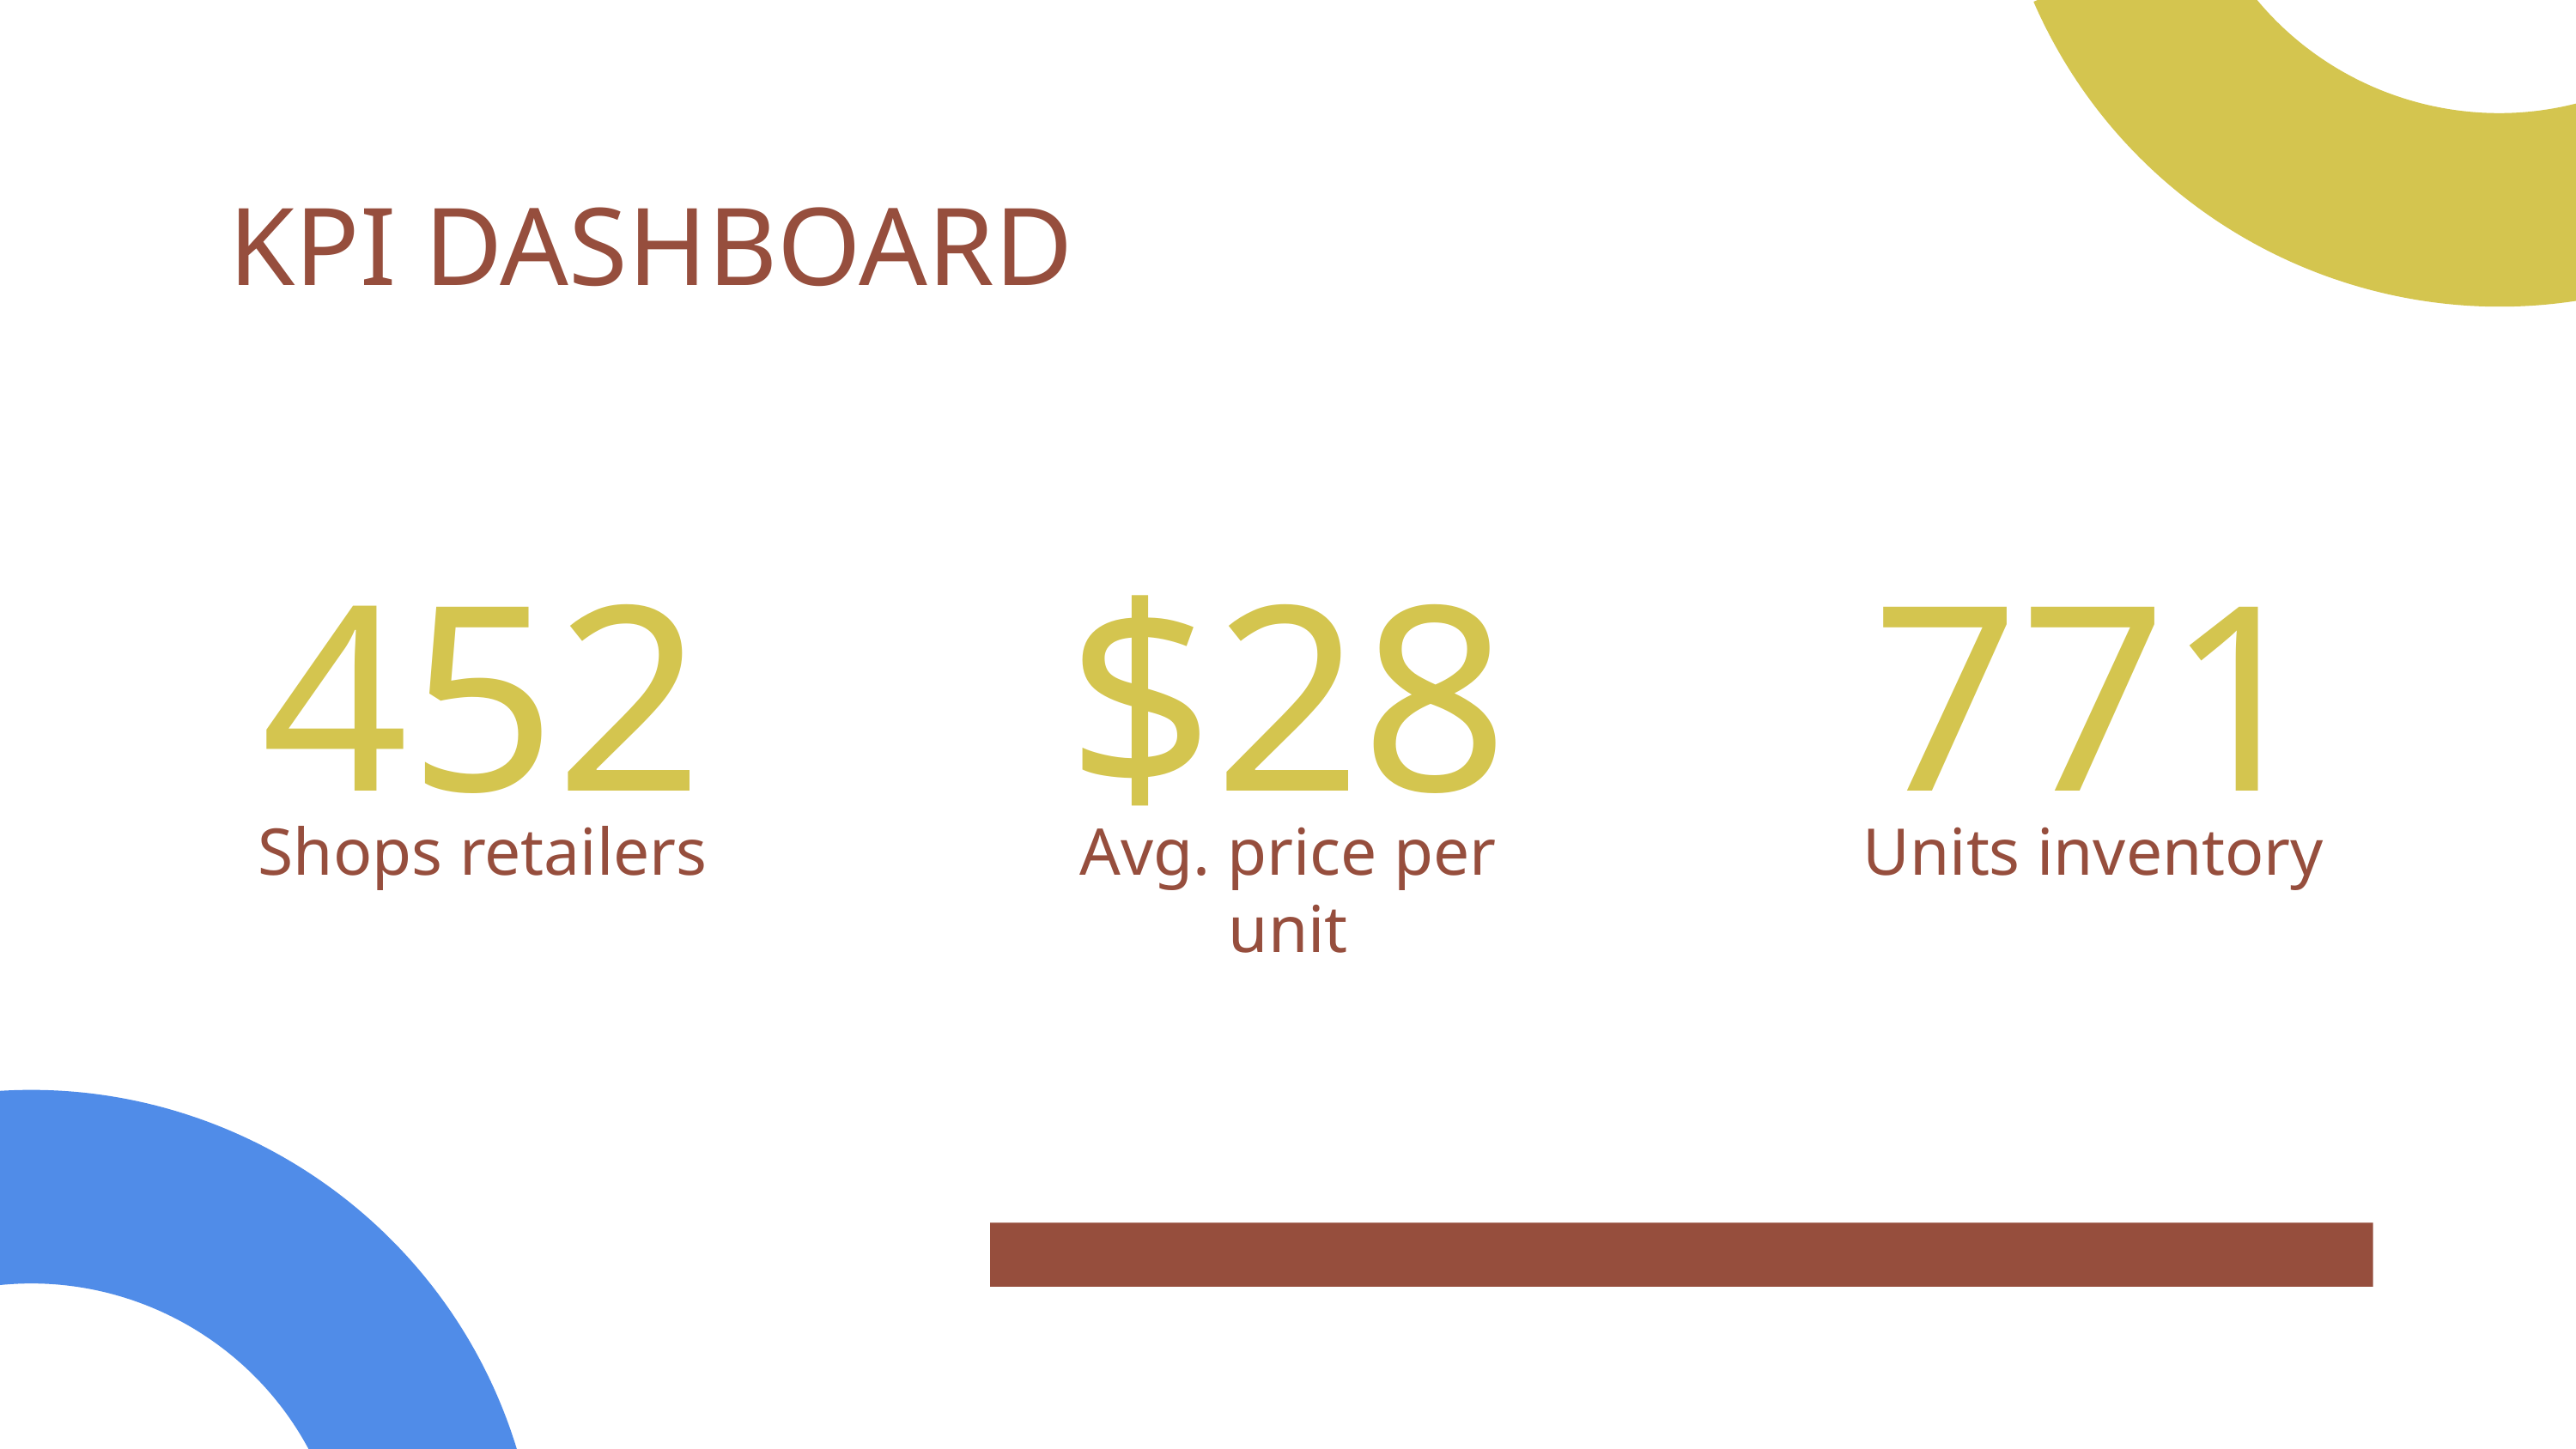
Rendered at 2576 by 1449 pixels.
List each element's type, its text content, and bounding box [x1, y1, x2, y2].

subtitle Units inventory [1814, 785, 2373, 912]
subtitle Avg. price per unit [1008, 785, 1568, 912]
title KPI DASHBOARD [203, 152, 1288, 314]
subtitle Shops retailers [203, 785, 762, 912]
title 452 [203, 567, 762, 785]
title $28 [1008, 567, 1568, 785]
title 771 [1813, 567, 2373, 869]
